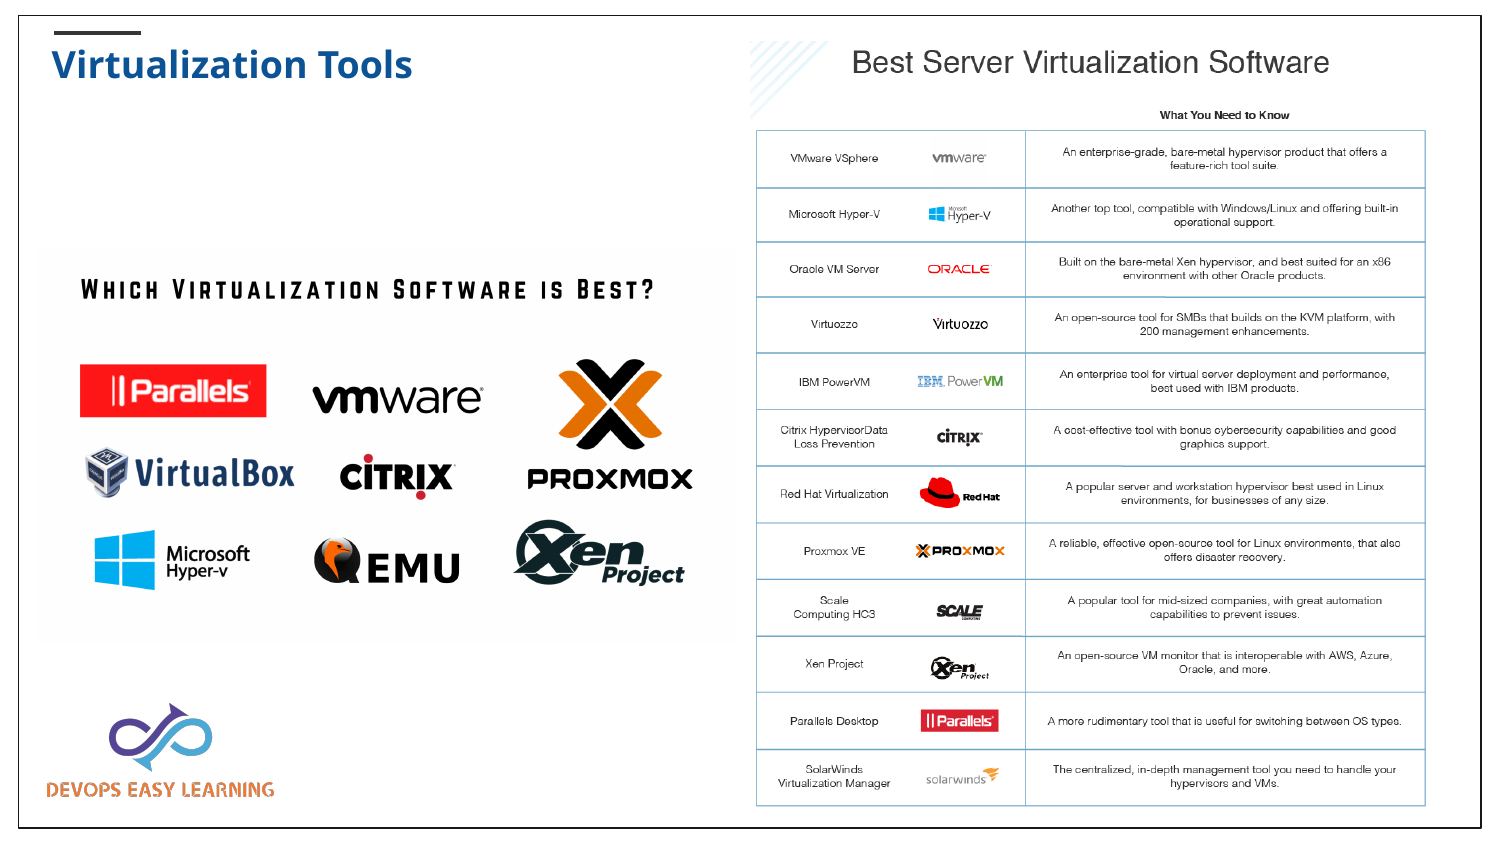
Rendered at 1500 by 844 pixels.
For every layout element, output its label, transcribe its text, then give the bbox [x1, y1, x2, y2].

picture [749, 41, 1431, 818]
picture [36, 692, 286, 818]
text_box Virtualization Tools [36, 33, 1220, 94]
picture [36, 248, 736, 643]
text_box [18, 15, 1482, 829]
